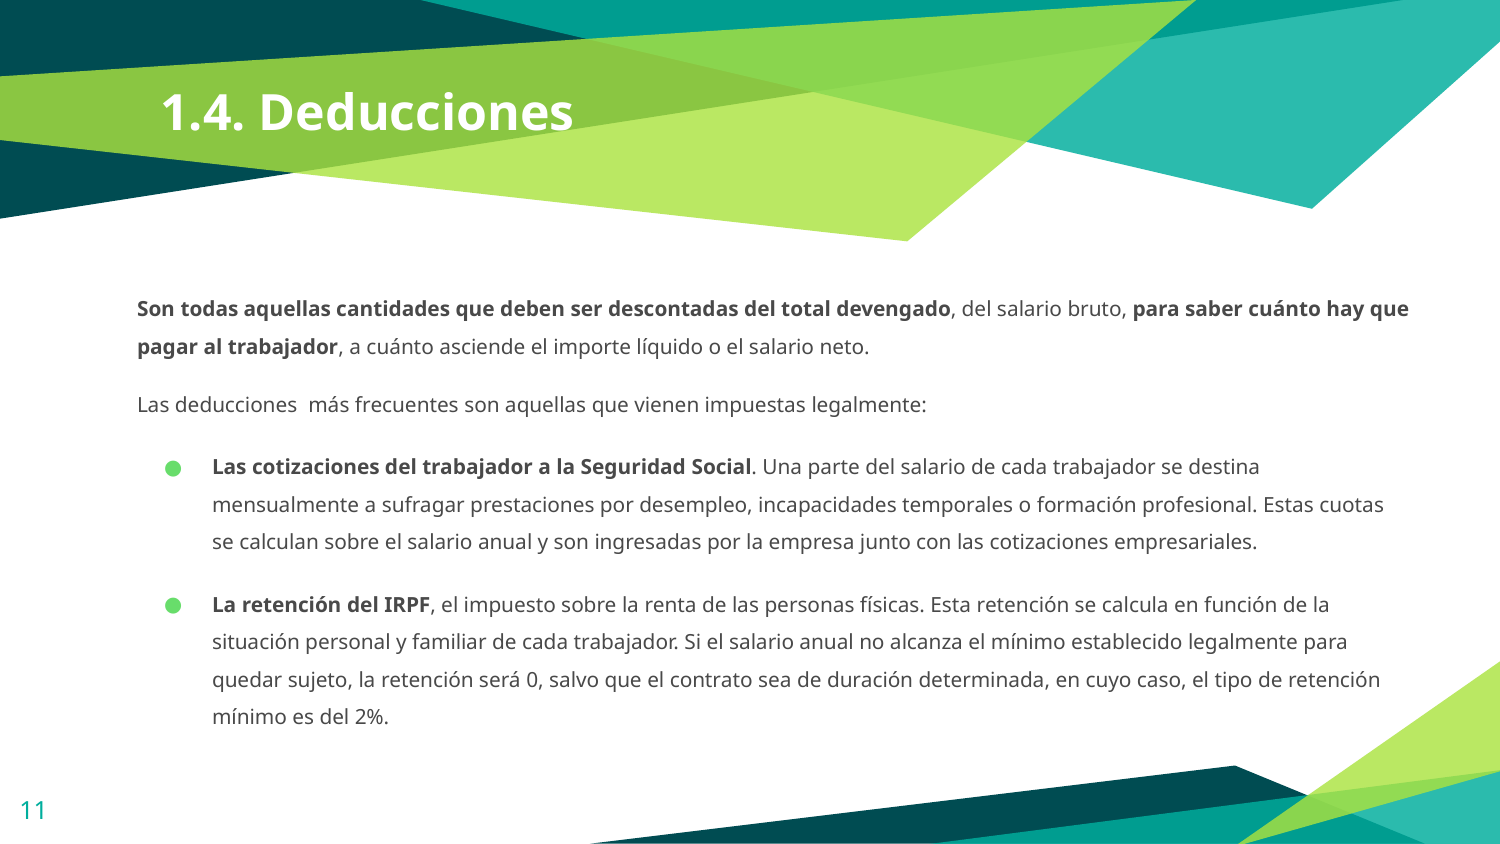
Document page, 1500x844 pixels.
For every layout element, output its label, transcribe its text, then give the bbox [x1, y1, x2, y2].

slide_number ‹#› [4, 779, 95, 844]
title 1.4. Deducciones [145, 65, 1355, 206]
list Son todas aquellas cantidades que deben ser descontadas del total devengado, del salario bruto, para saber cuánto hay que pagar al trabajador, a cuánto asciende el importe líquido o el salario neto. Las deducciones más frecuentes son aquellas que vienen impuestas legalmente: Las cotizaciones del trabajador a la Seguridad Social. Una parte del salario de cada trabajador se destina mensualmente a sufragar prestaciones por desempleo, incapacidades temporales o formación profesional. Estas cuotas se calculan sobre el salario anual y son ingresadas por la empresa junto con las cotizaciones empresariales. La retención del IRPF, el impuesto sobre la renta de las personas físicas. Esta retención se calcula en función de la situación personal y familiar de cada trabajador. Si el salario anual no alcanza el mínimo establecido legalmente para quedar sujeto, la retención será 0, salvo que el contrato sea de duración determinada, en cuyo caso, el tipo de retención mínimo es del 2%. [122, 268, 1425, 740]
